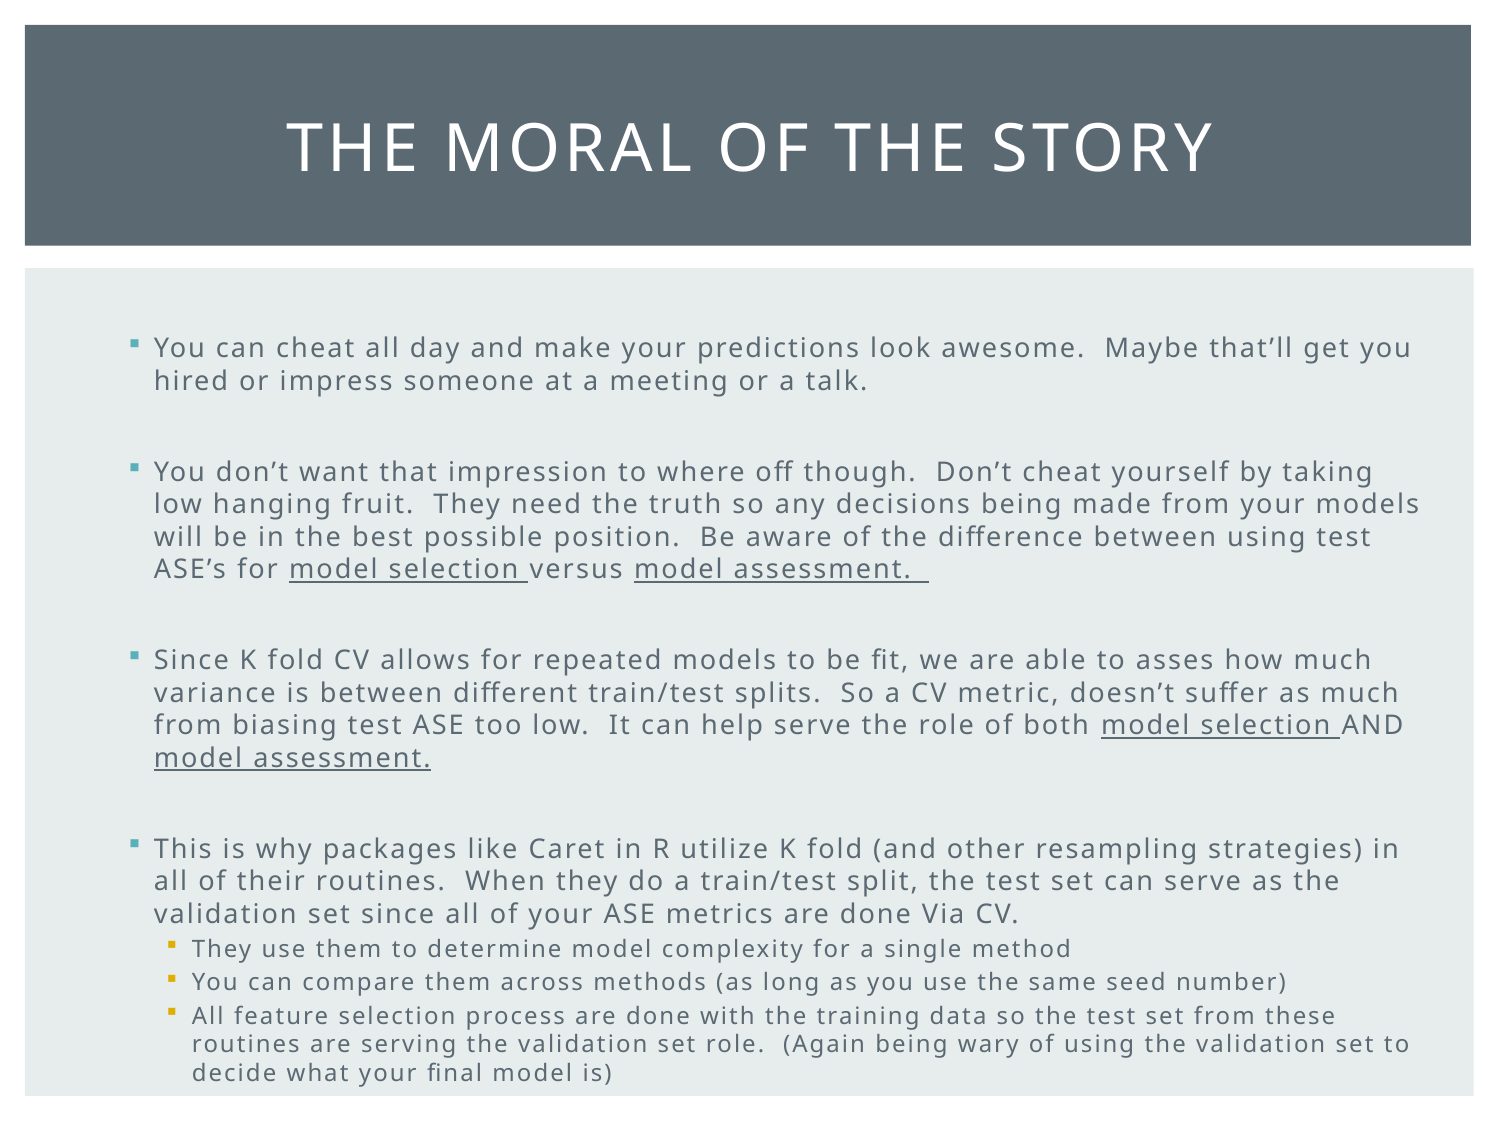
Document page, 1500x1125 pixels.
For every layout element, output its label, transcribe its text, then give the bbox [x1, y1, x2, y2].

list You can cheat all day and make your predictions look awesome. Maybe that’ll get you hired or impress someone at a meeting or a talk. You don’t want that impression to where off though. Don’t cheat yourself by taking low hanging fruit. They need the truth so any decisions being made from your models will be in the best possible position. Be aware of the difference between using test ASE’s for model selection versus model assessment. Since K fold CV allows for repeated models to be fit, we are able to asses how much variance is between different train/test splits. So a CV metric, doesn’t suffer as much from biasing test ASE too low. It can help serve the role of both model selection AND model assessment. This is why packages like Caret in R utilize K fold (and other resampling strategies) in all of their routines. When they do a train/test split, the test set can serve as the validation set since all of your ASE metrics are done Via CV. They use them to determine model complexity for a single method You can compare them across methods (as long as you use the same seed number) All feature selection process are done with the training data so the test set from these routines are serving the validation set role. (Again being wary of using the validation set to decide what your final model is) [62, 281, 1442, 1100]
title The Moral OF the STory [62, 58, 1438, 232]
